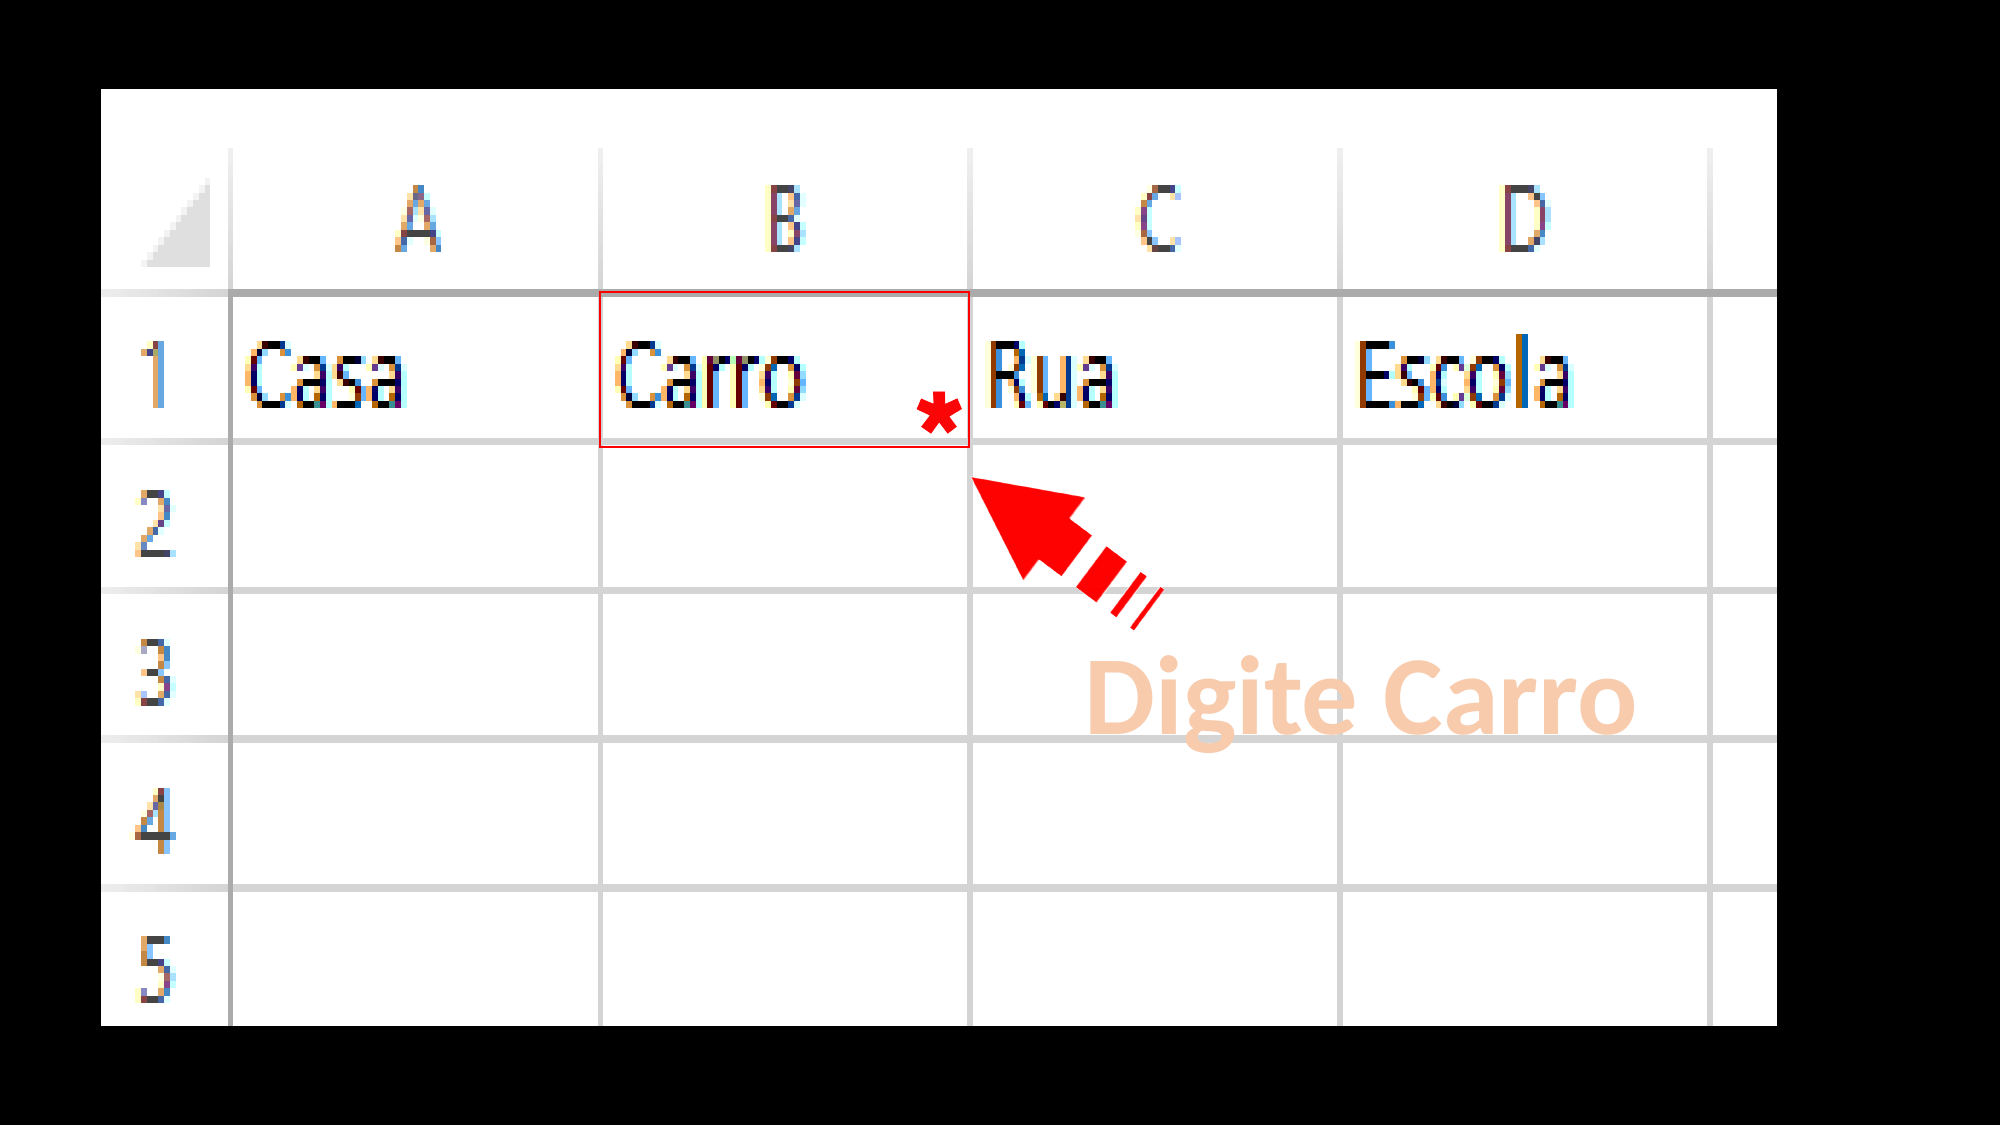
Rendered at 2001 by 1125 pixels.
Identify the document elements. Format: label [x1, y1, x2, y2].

picture [101, 89, 1777, 1026]
